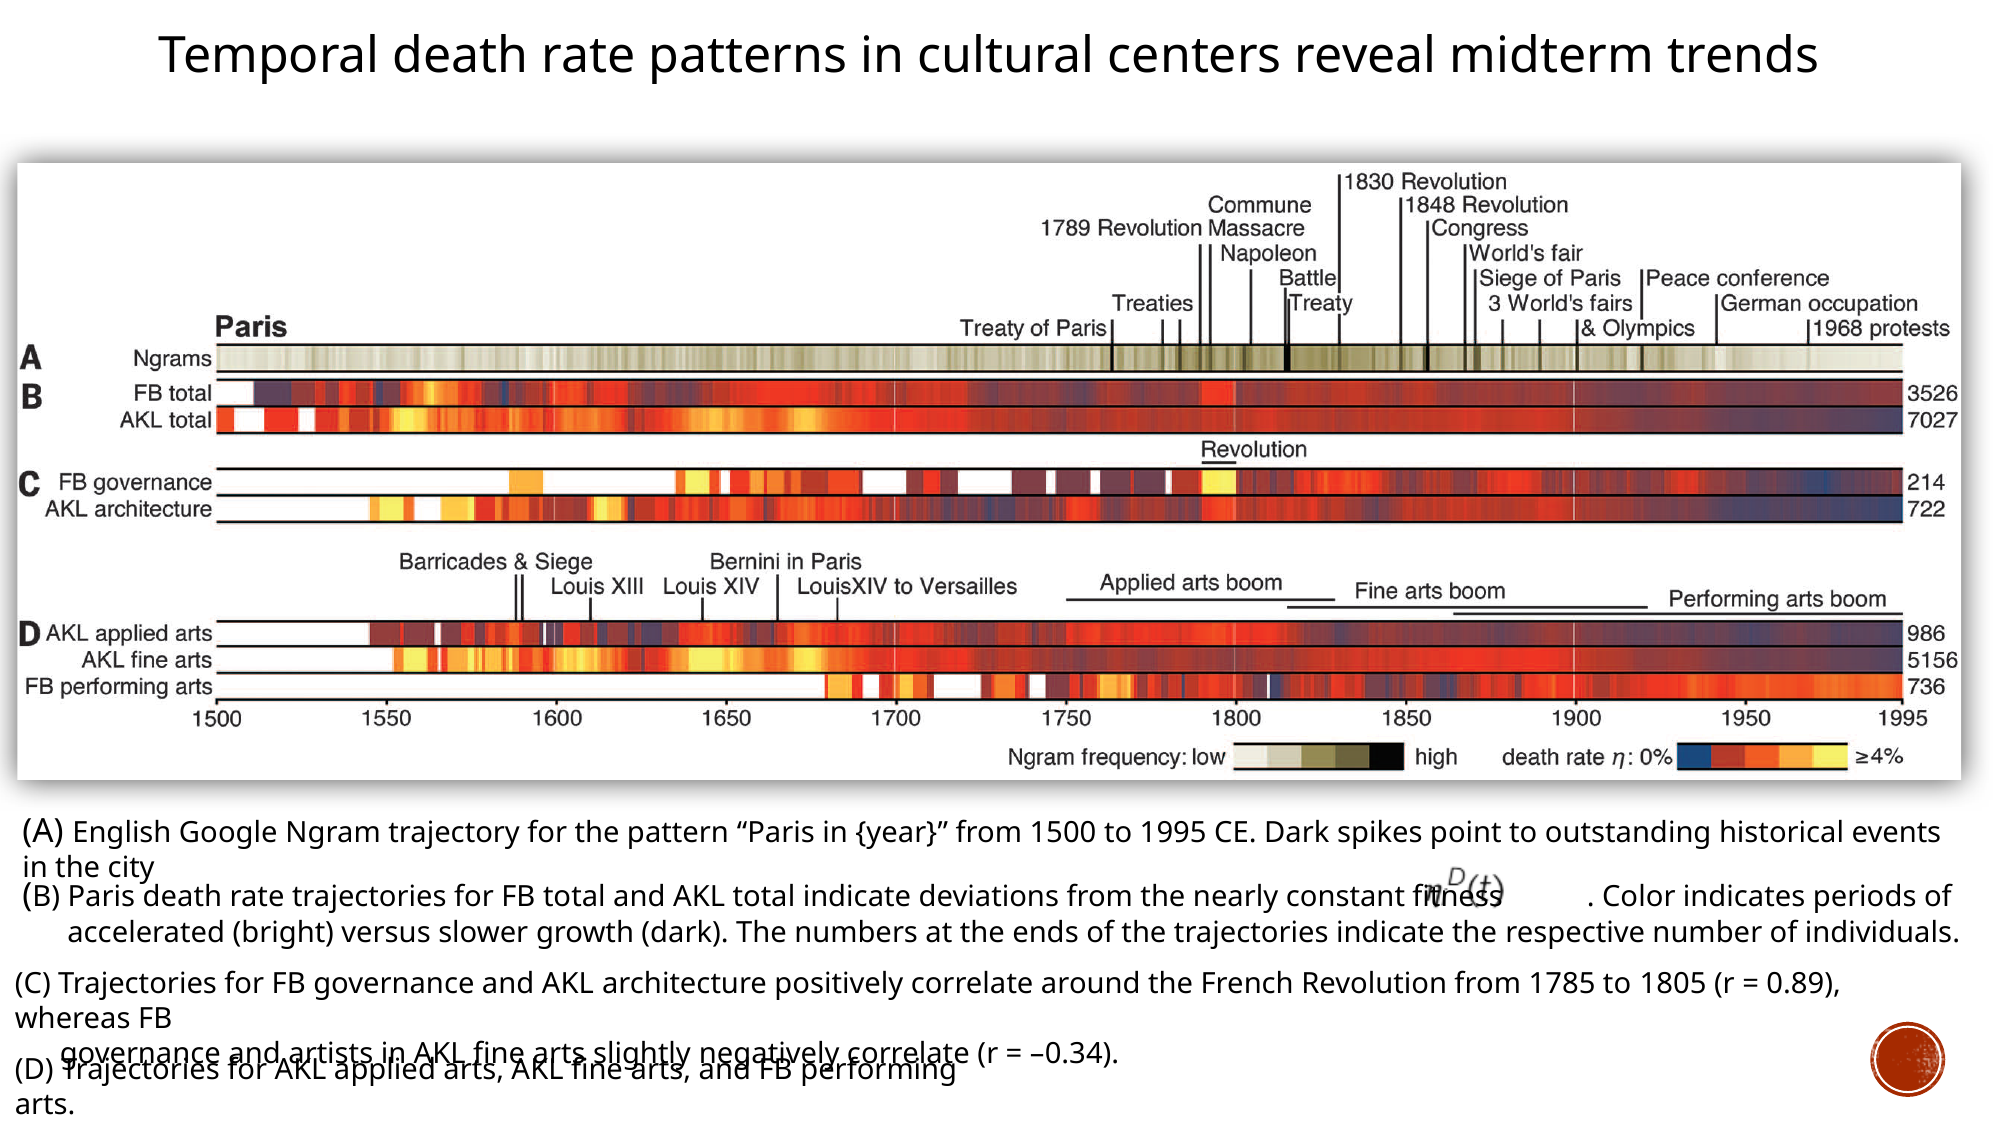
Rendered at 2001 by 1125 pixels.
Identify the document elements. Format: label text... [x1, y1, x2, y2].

text_box (B) Paris death rate trajectories for FB total and AKL total indicate deviations from the nearly constant fitness . Color indicates periods of accelerated (bright) versus slower growth (dark). The numbers at the ends of the trajectories indicate the respective number of individuals. [7, 866, 1984, 956]
text_box Temporal death rate patterns in cultural centers reveal midterm trends [23, 15, 1955, 90]
picture [18, 164, 1960, 778]
text_box (A) English Google Ngram trajectory for the pattern “Paris in {year}” from 1500 to 1995 CE. Dark spikes point to outstanding historical events in the city [7, 801, 1984, 866]
picture [1419, 859, 1510, 919]
text_box (С) Trajectories for FB governance and AKL architecture positively correlate around the French Revolution from 1785 to 1805 (r = 0.89), whereas FB governance and artists in AKL fine arts slightly negatively correlate (r = –0.34). [0, 957, 1948, 1077]
text_box (D) Trajectories for AKL applied arts, AKL fine arts, and FB performing arts. [0, 1042, 1000, 1125]
